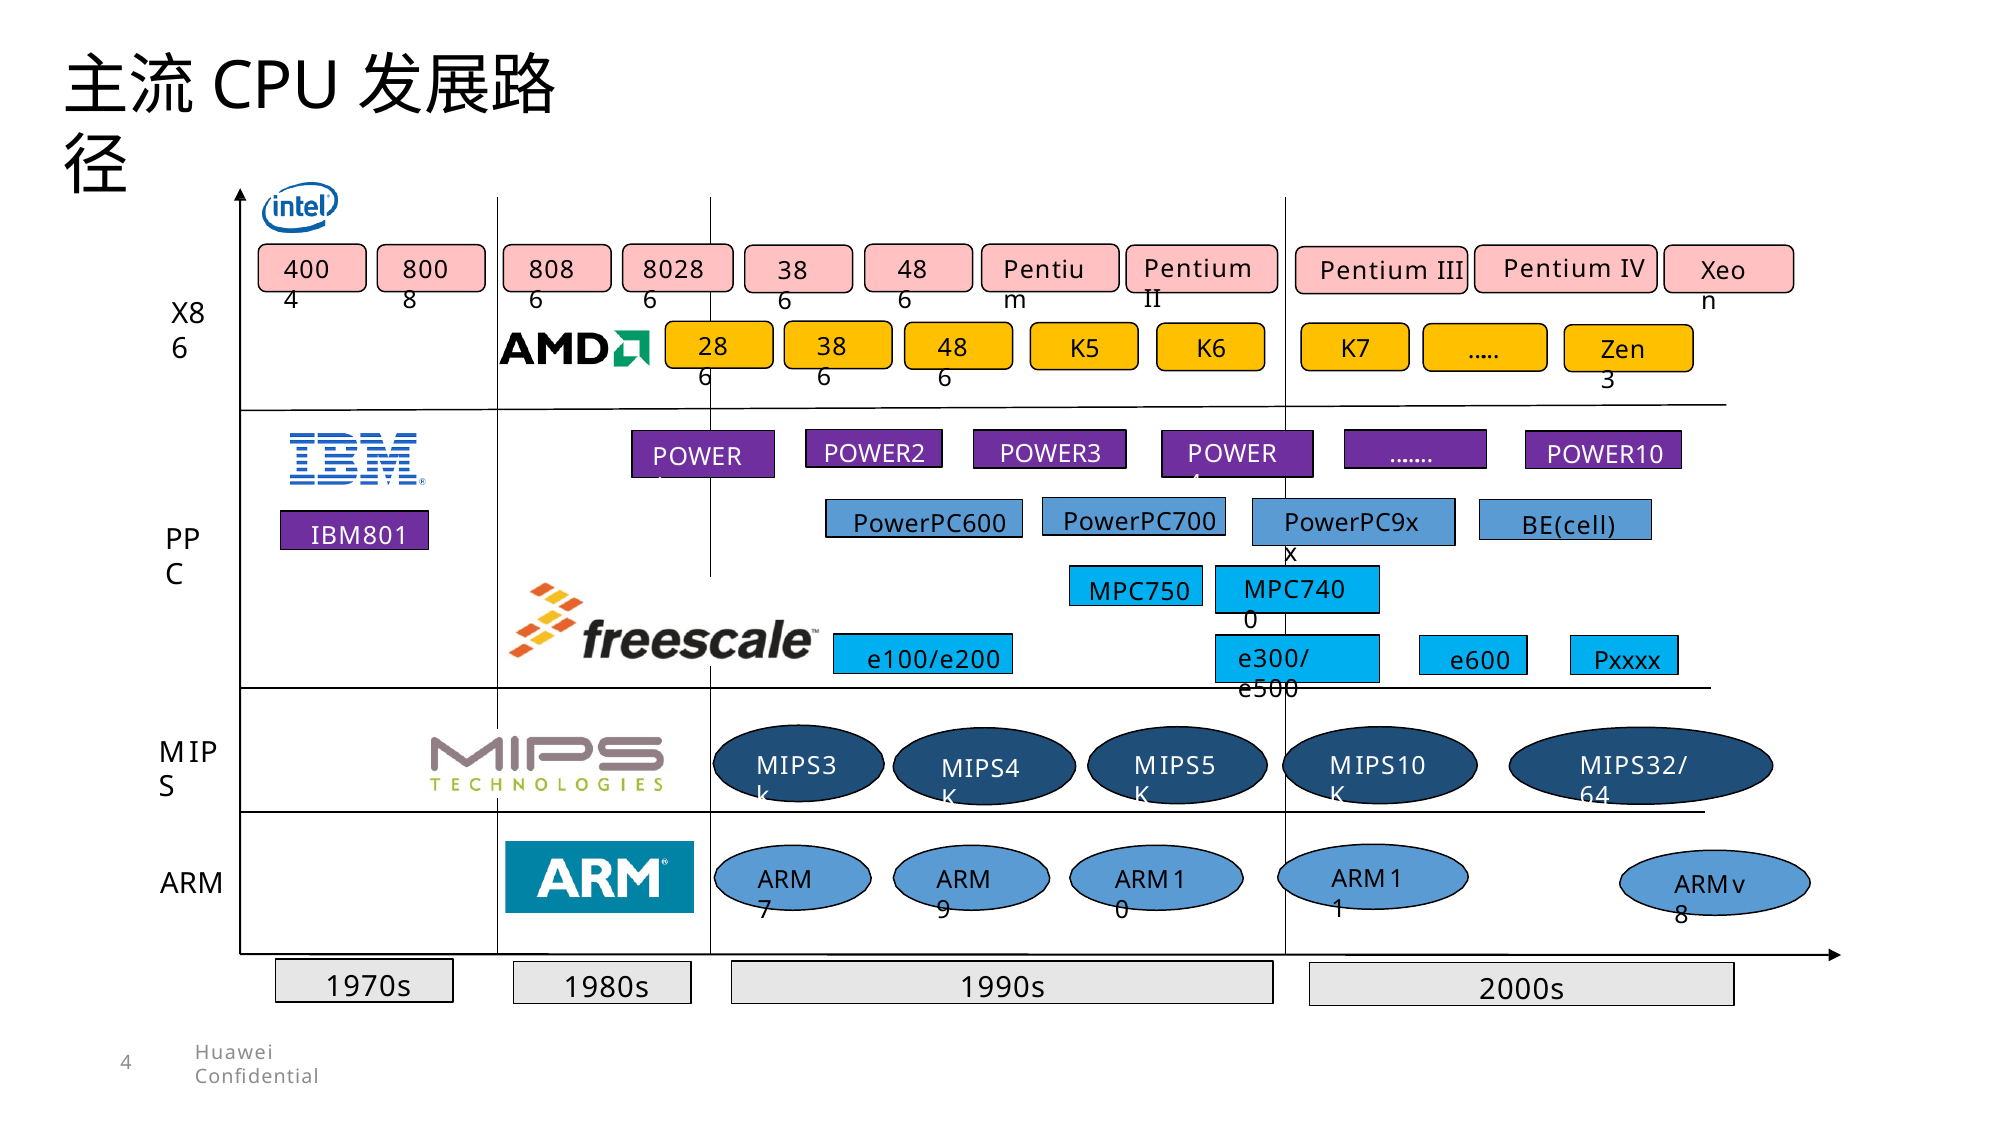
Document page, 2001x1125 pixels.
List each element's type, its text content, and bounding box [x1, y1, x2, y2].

text_box MIPS10K [1327, 747, 1433, 810]
text_box MPC7400 [1241, 571, 1355, 634]
text_box [1087, 726, 1268, 799]
text_box [622, 244, 734, 292]
text_box PowerPC600 [826, 499, 1023, 537]
text_box [1126, 245, 1278, 293]
text_box [893, 727, 1076, 800]
text_box IBM801 [280, 510, 429, 550]
text_box [503, 244, 612, 292]
text_box POWER1 [650, 438, 755, 500]
text_box MIPS4K [938, 750, 1030, 812]
text_box [1215, 635, 1380, 683]
text_box Pentium IV [1476, 250, 1656, 283]
text_box [1295, 246, 1468, 294]
text_box POWER10 [1525, 431, 1682, 469]
text_box 1970s [387, 959, 453, 1002]
text_box Zen3 [1598, 332, 1659, 394]
text_box K7 [1338, 330, 1373, 363]
text_box 1990s [731, 960, 1274, 1004]
text_box [1030, 322, 1139, 370]
text_box PowerPC700 [1042, 497, 1226, 536]
text_box ARM7 [755, 861, 829, 924]
text_box [1069, 845, 1244, 906]
text_box ARMv8 [1672, 866, 1759, 929]
text_box 386 [775, 252, 822, 315]
text_box POWER2 [806, 429, 943, 468]
text_box Pentium II [1141, 250, 1263, 313]
text_box [1474, 245, 1658, 293]
text_box K5 [1067, 329, 1102, 362]
text_box Pxxxx [1570, 635, 1679, 675]
text_box [1252, 498, 1455, 546]
text_box [289, 433, 426, 485]
text_box [505, 841, 694, 913]
text_box POWER4 [1185, 435, 1290, 498]
text_box MIPS32/64 [1577, 747, 1705, 810]
text_box [377, 244, 486, 292]
text_box 8008 [400, 251, 461, 314]
text_box [1619, 850, 1811, 912]
text_box [1282, 726, 1478, 798]
text_box [893, 845, 1050, 907]
text_box MIPS5K [1131, 747, 1223, 810]
text_box [744, 245, 853, 293]
text_box PPC [163, 518, 218, 591]
text_box 4004 [281, 251, 342, 314]
text_box [1664, 245, 1794, 293]
text_box 386 [814, 328, 861, 391]
text_box BE(cell) [1479, 499, 1652, 540]
text_box 80286 [640, 251, 715, 314]
text_box POWER3 [973, 430, 1126, 468]
text_box [387, 948, 1842, 962]
text_box e100/e200 [833, 633, 1013, 674]
text_box [667, 321, 774, 369]
text_box X86 [169, 292, 223, 365]
text_box [233, 188, 247, 737]
text_box 486 [895, 251, 942, 314]
text_box …… [1465, 331, 1505, 364]
text_box [1156, 323, 1265, 371]
text_box [1509, 727, 1773, 800]
text_box 286 [696, 328, 743, 391]
footer Huawei Confidential [192, 737, 387, 1125]
text_box Pentium [1001, 251, 1100, 314]
text_box [784, 321, 893, 369]
text_box 8086 [526, 251, 587, 312]
text_box Xeon [1698, 252, 1760, 315]
text_box ARM10 [1112, 861, 1200, 924]
text_box PowerPC9xx [1282, 504, 1425, 566]
text_box [1215, 566, 1380, 614]
text_box 486 [935, 329, 982, 392]
text_box e600 [1419, 635, 1528, 675]
text_box ……… [1344, 430, 1487, 468]
text_box [981, 244, 1120, 292]
text_box [1564, 324, 1694, 372]
text_box [1162, 430, 1314, 478]
text_box e300/e500 [1235, 640, 1360, 703]
text_box ARM11 [1329, 860, 1417, 923]
text_box 2000s [1309, 962, 1735, 1006]
text_box MIPS [156, 730, 229, 803]
text_box [714, 845, 872, 907]
text_box K6 [1194, 330, 1228, 363]
text_box 1980s [513, 961, 692, 1004]
text_box [864, 244, 973, 292]
text_box ARM [158, 862, 192, 900]
text_box [258, 244, 367, 292]
text_box [425, 729, 667, 798]
title 主流CPU发展路径 [60, 25, 591, 216]
text_box [1423, 323, 1548, 372]
slide_number 4 [114, 737, 150, 1125]
text_box MPC750 [1069, 566, 1203, 606]
text_box Pentium III [1297, 252, 1466, 285]
text_box [1277, 844, 1469, 906]
text_box MIPS3k [754, 747, 843, 810]
text_box [503, 577, 824, 666]
text_box [481, 312, 667, 384]
text_box [713, 725, 885, 797]
text_box [262, 182, 338, 233]
text_box [631, 430, 775, 478]
text_box ARM9 [934, 861, 1008, 924]
text_box [904, 322, 1013, 370]
text_box [1301, 323, 1410, 371]
